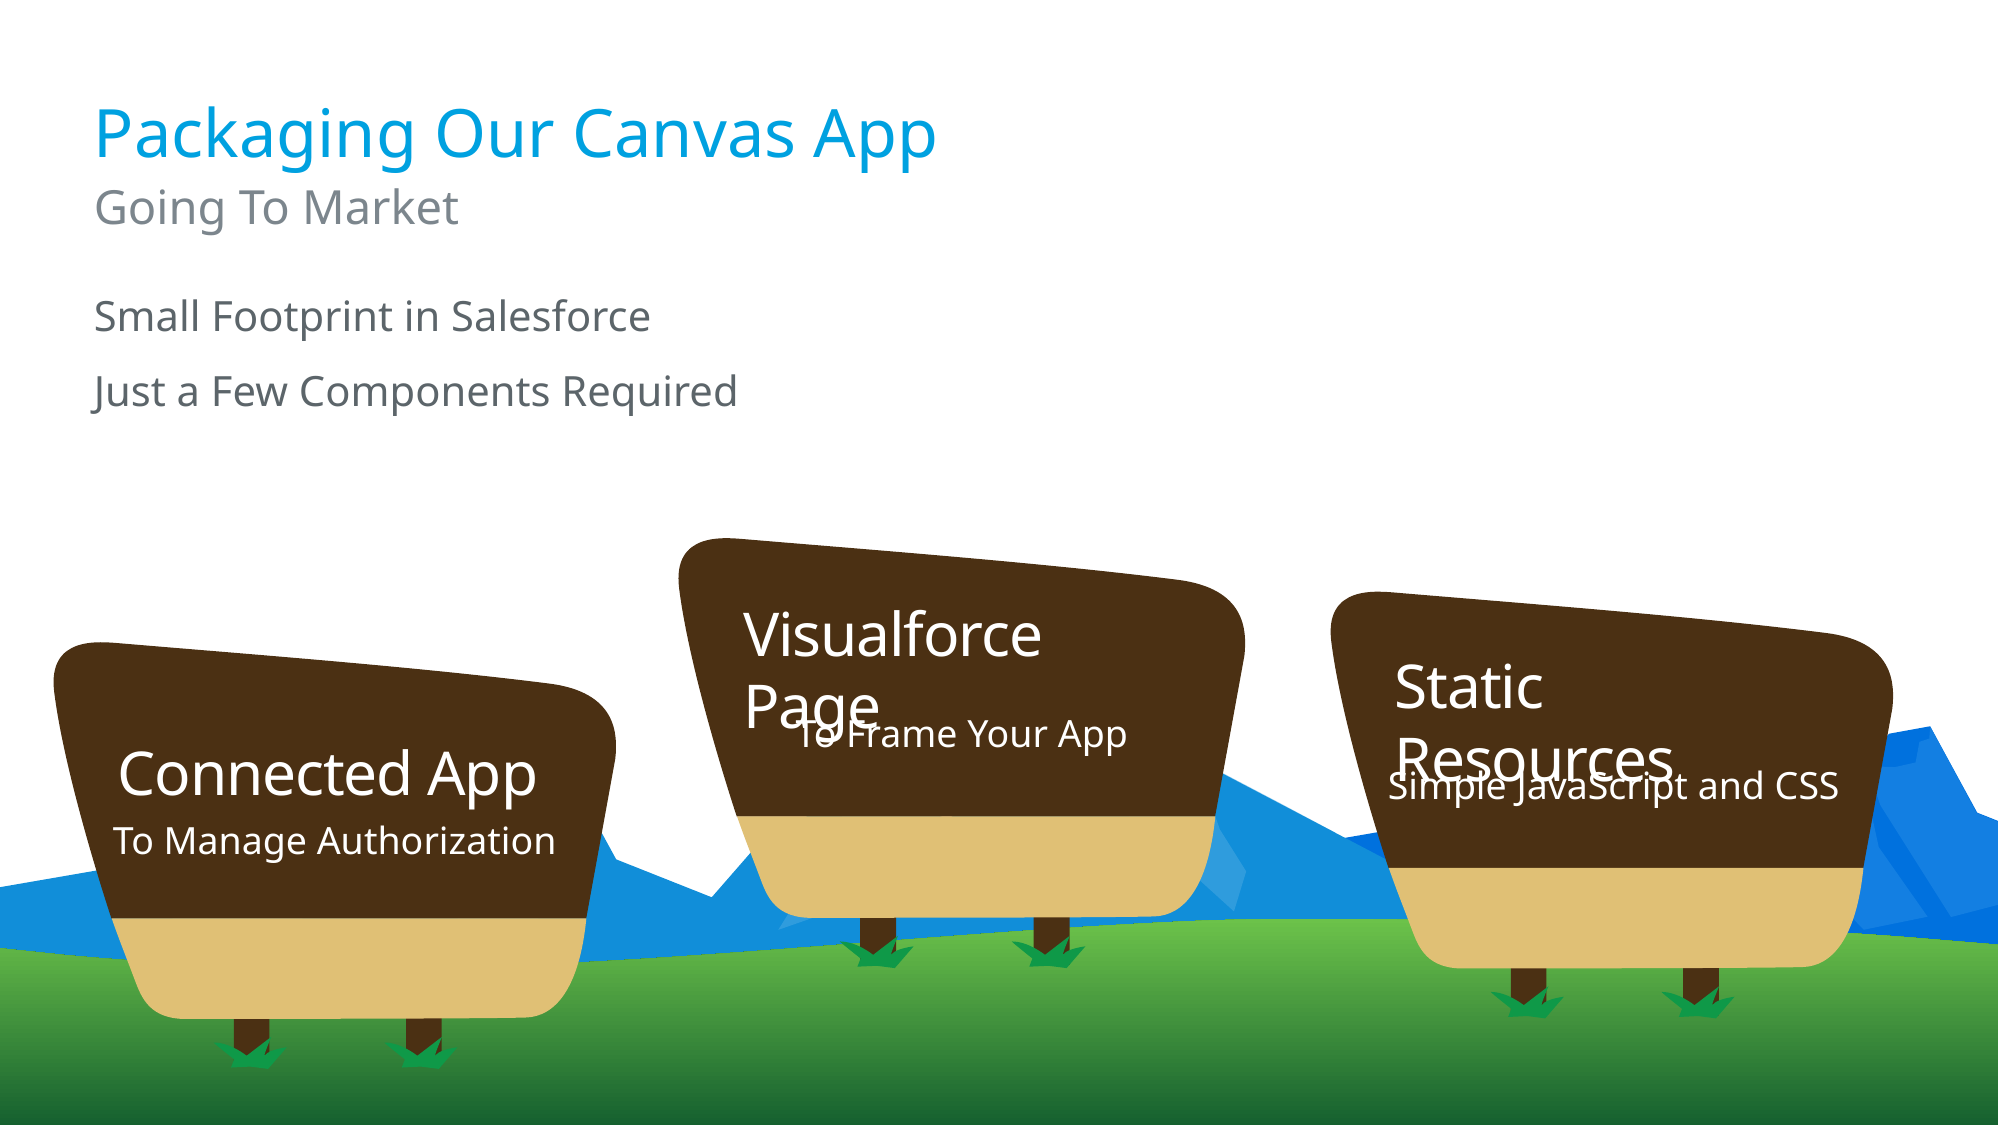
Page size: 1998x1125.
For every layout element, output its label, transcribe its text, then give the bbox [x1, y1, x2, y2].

title Packaging Our Canvas App [93, 9, 1907, 174]
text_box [53, 641, 617, 1070]
list Small Footprint in Salesforce Just a Few Components Required [93, 288, 1907, 527]
text_box Going To Market [93, 177, 1906, 238]
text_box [678, 537, 1246, 969]
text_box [1330, 591, 1894, 1019]
